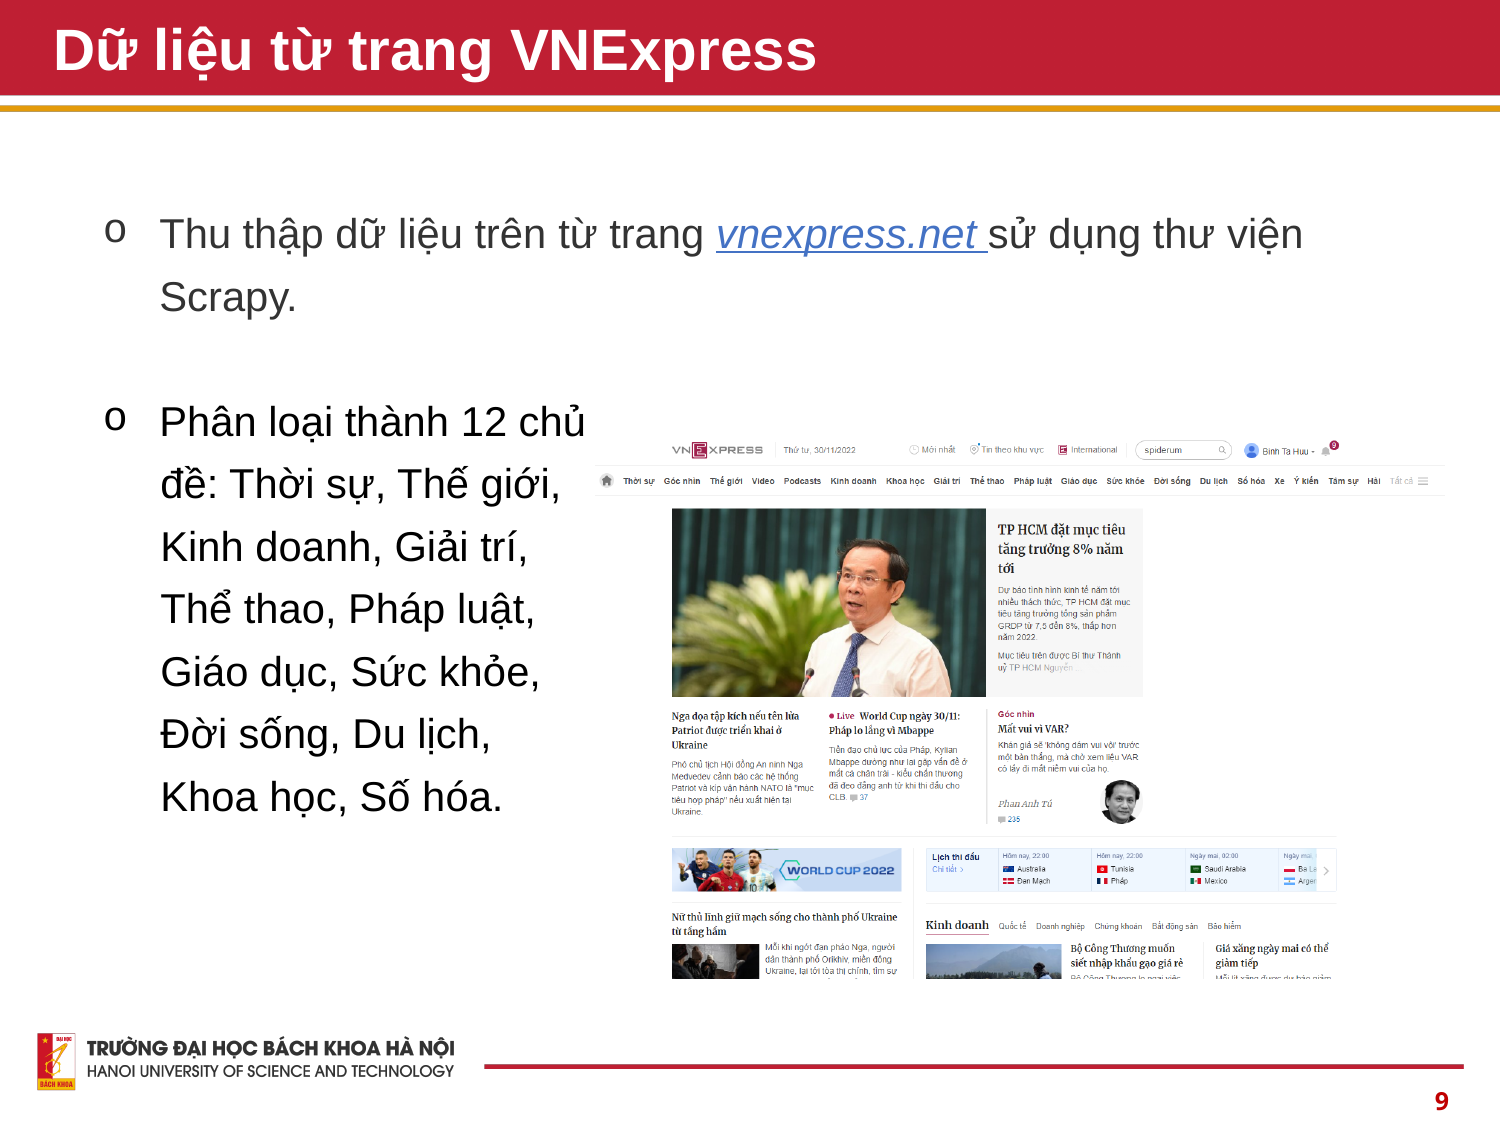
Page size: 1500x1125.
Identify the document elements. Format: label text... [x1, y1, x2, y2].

picture [0, 0, 1500, 1125]
slide_number 9 [1412, 1078, 1464, 1125]
text_box Thu thập dữ liệu trên từ trang vnexpress.net sử dụng thư viện Scrapy. Phân loại thành 12 chủ đề: Thời sự, Thế giới, Kinh doanh, Giải trí, Thể thao, Pháp luật, Giáo dục, Sức khỏe, Đời sống, Du lịch, Khoa học, Số hóa. [88, 187, 1412, 1125]
title Dữ liệu từ trang VNExpress [38, 12, 1462, 87]
